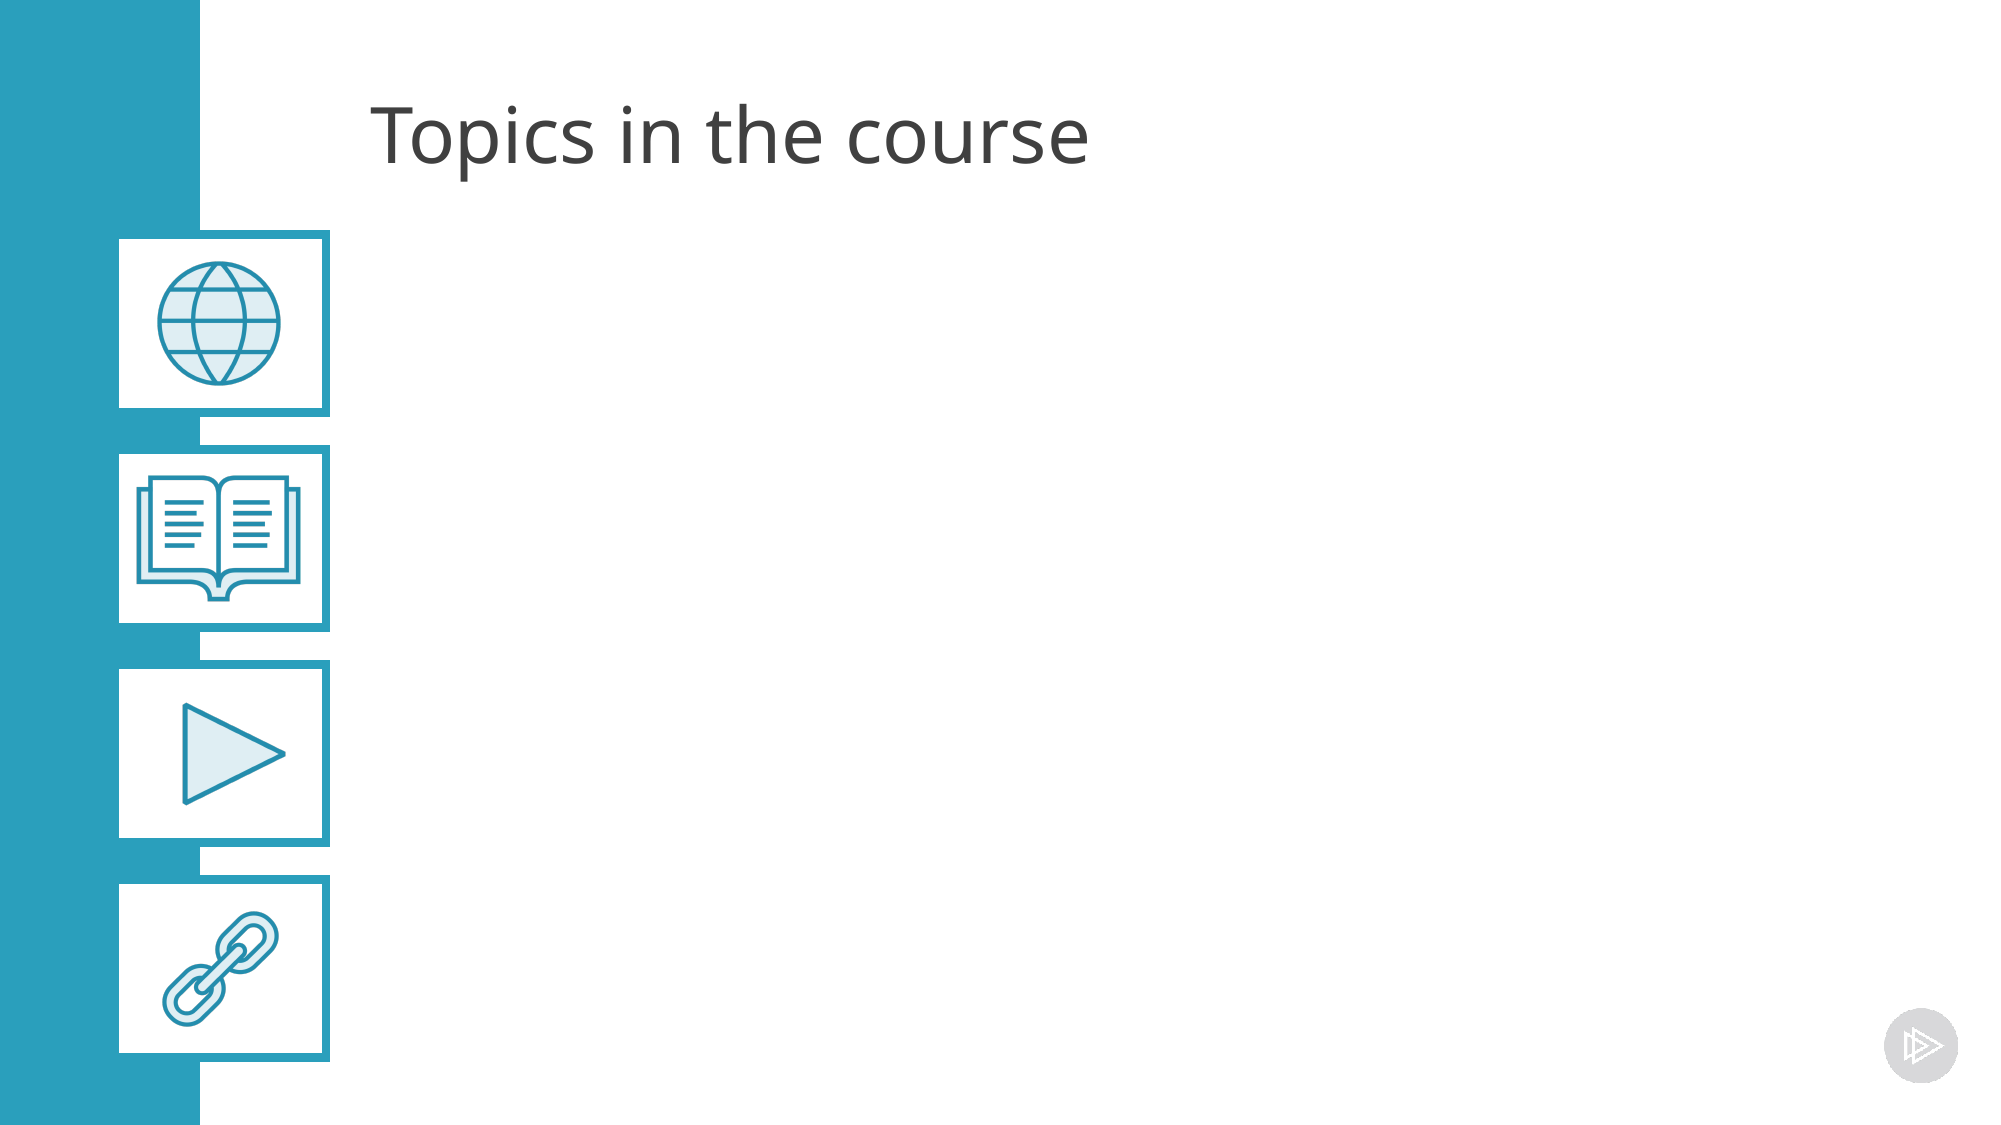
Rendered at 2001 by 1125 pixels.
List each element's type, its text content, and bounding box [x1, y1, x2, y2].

picture [126, 463, 314, 614]
title Topics in the course [355, 93, 1863, 183]
picture [126, 248, 314, 399]
picture [126, 893, 314, 1044]
picture [126, 678, 314, 829]
title printf / printfn [1884, 1008, 1958, 1083]
